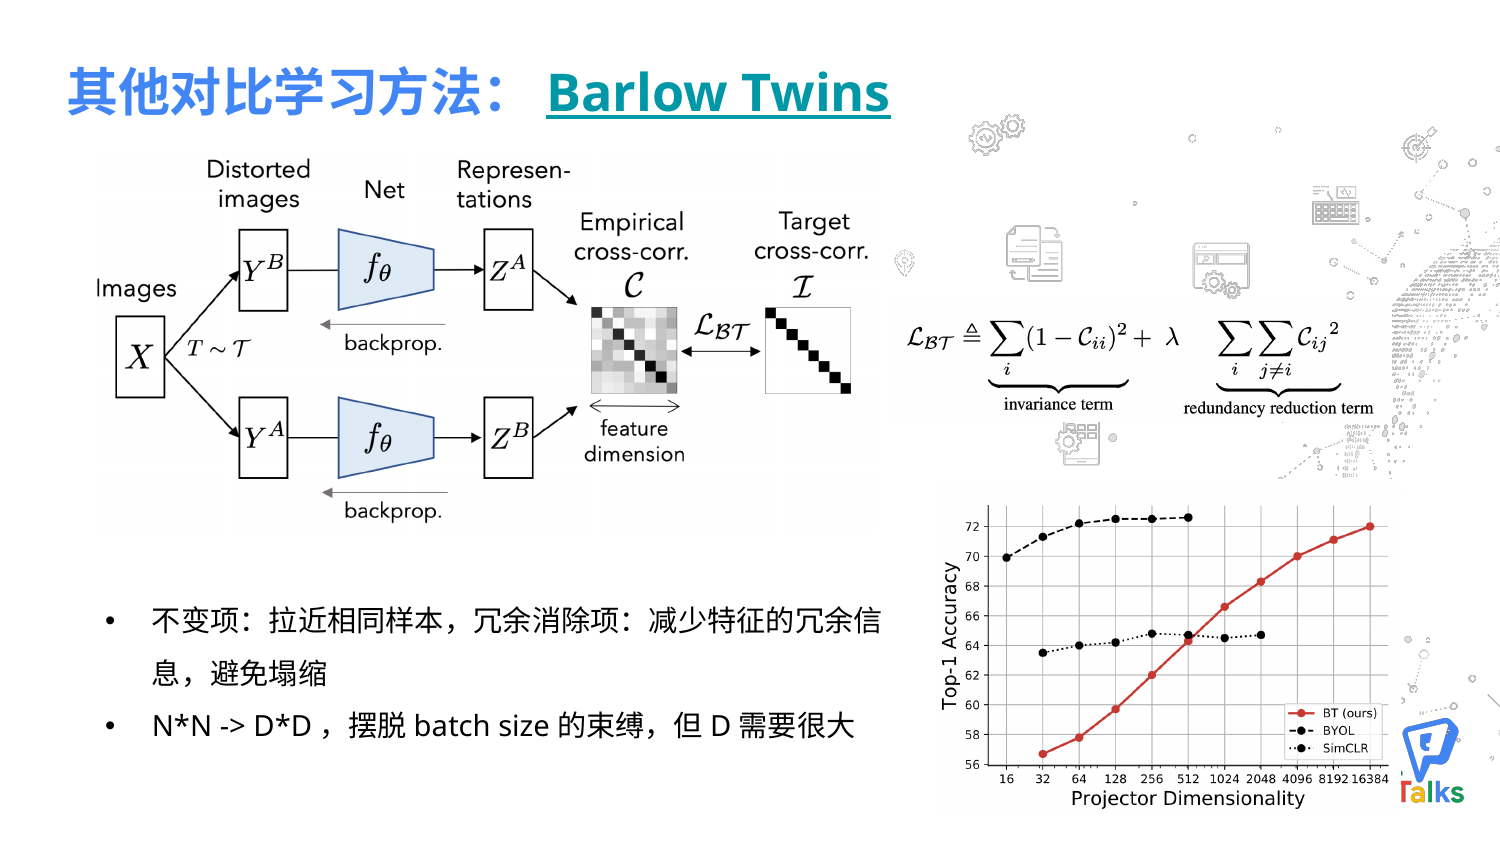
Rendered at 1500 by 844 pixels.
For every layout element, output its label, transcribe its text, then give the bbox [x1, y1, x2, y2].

picture [89, 112, 1500, 817]
text_box 不变项：拉近相同样本，冗余消除项：减少特征的冗余信息，避免塌缩 N*N -> D*D，摆脱batch size的束缚，但D需要很大 [89, 570, 822, 758]
text_box 其他对比学习方法：Barlow Twins [51, 44, 1027, 145]
